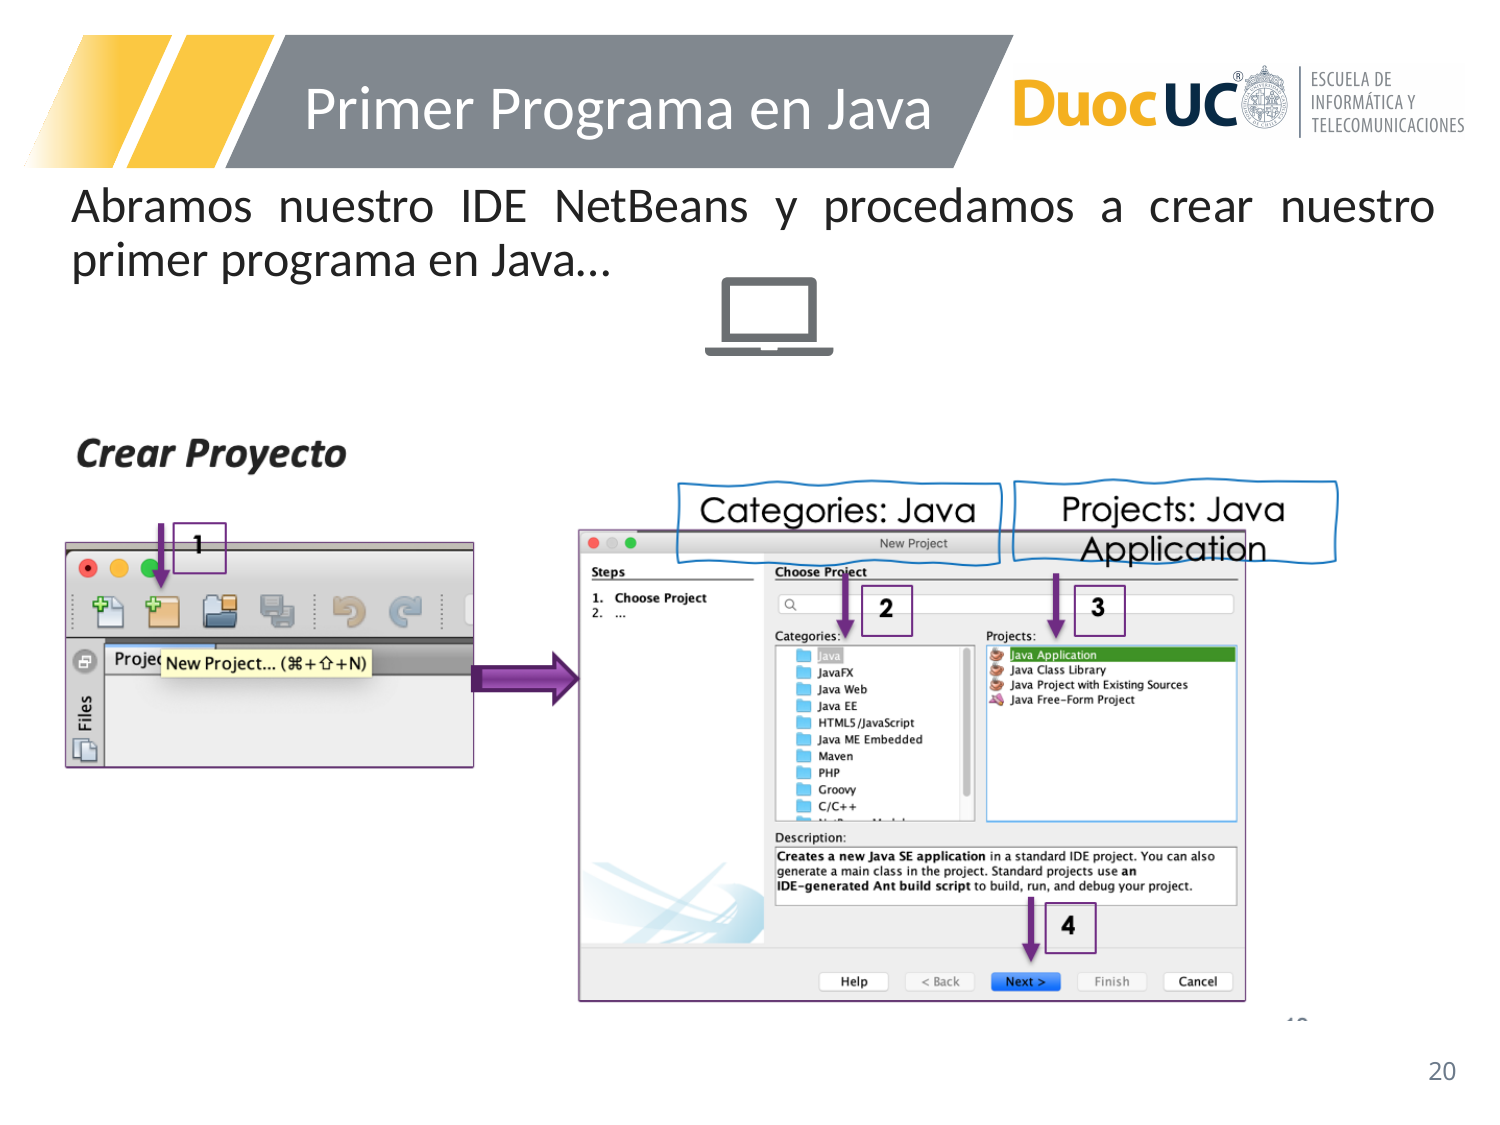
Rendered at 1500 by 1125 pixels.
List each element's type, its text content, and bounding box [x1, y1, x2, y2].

picture [702, 249, 836, 384]
title Primer Programa en Java [289, 43, 993, 177]
picture [61, 397, 1344, 1021]
picture [1013, 63, 1465, 140]
list Abramos nuestro IDE NetBeans y procedamos a crear nuestro primer programa en Java… [48, 171, 1452, 384]
